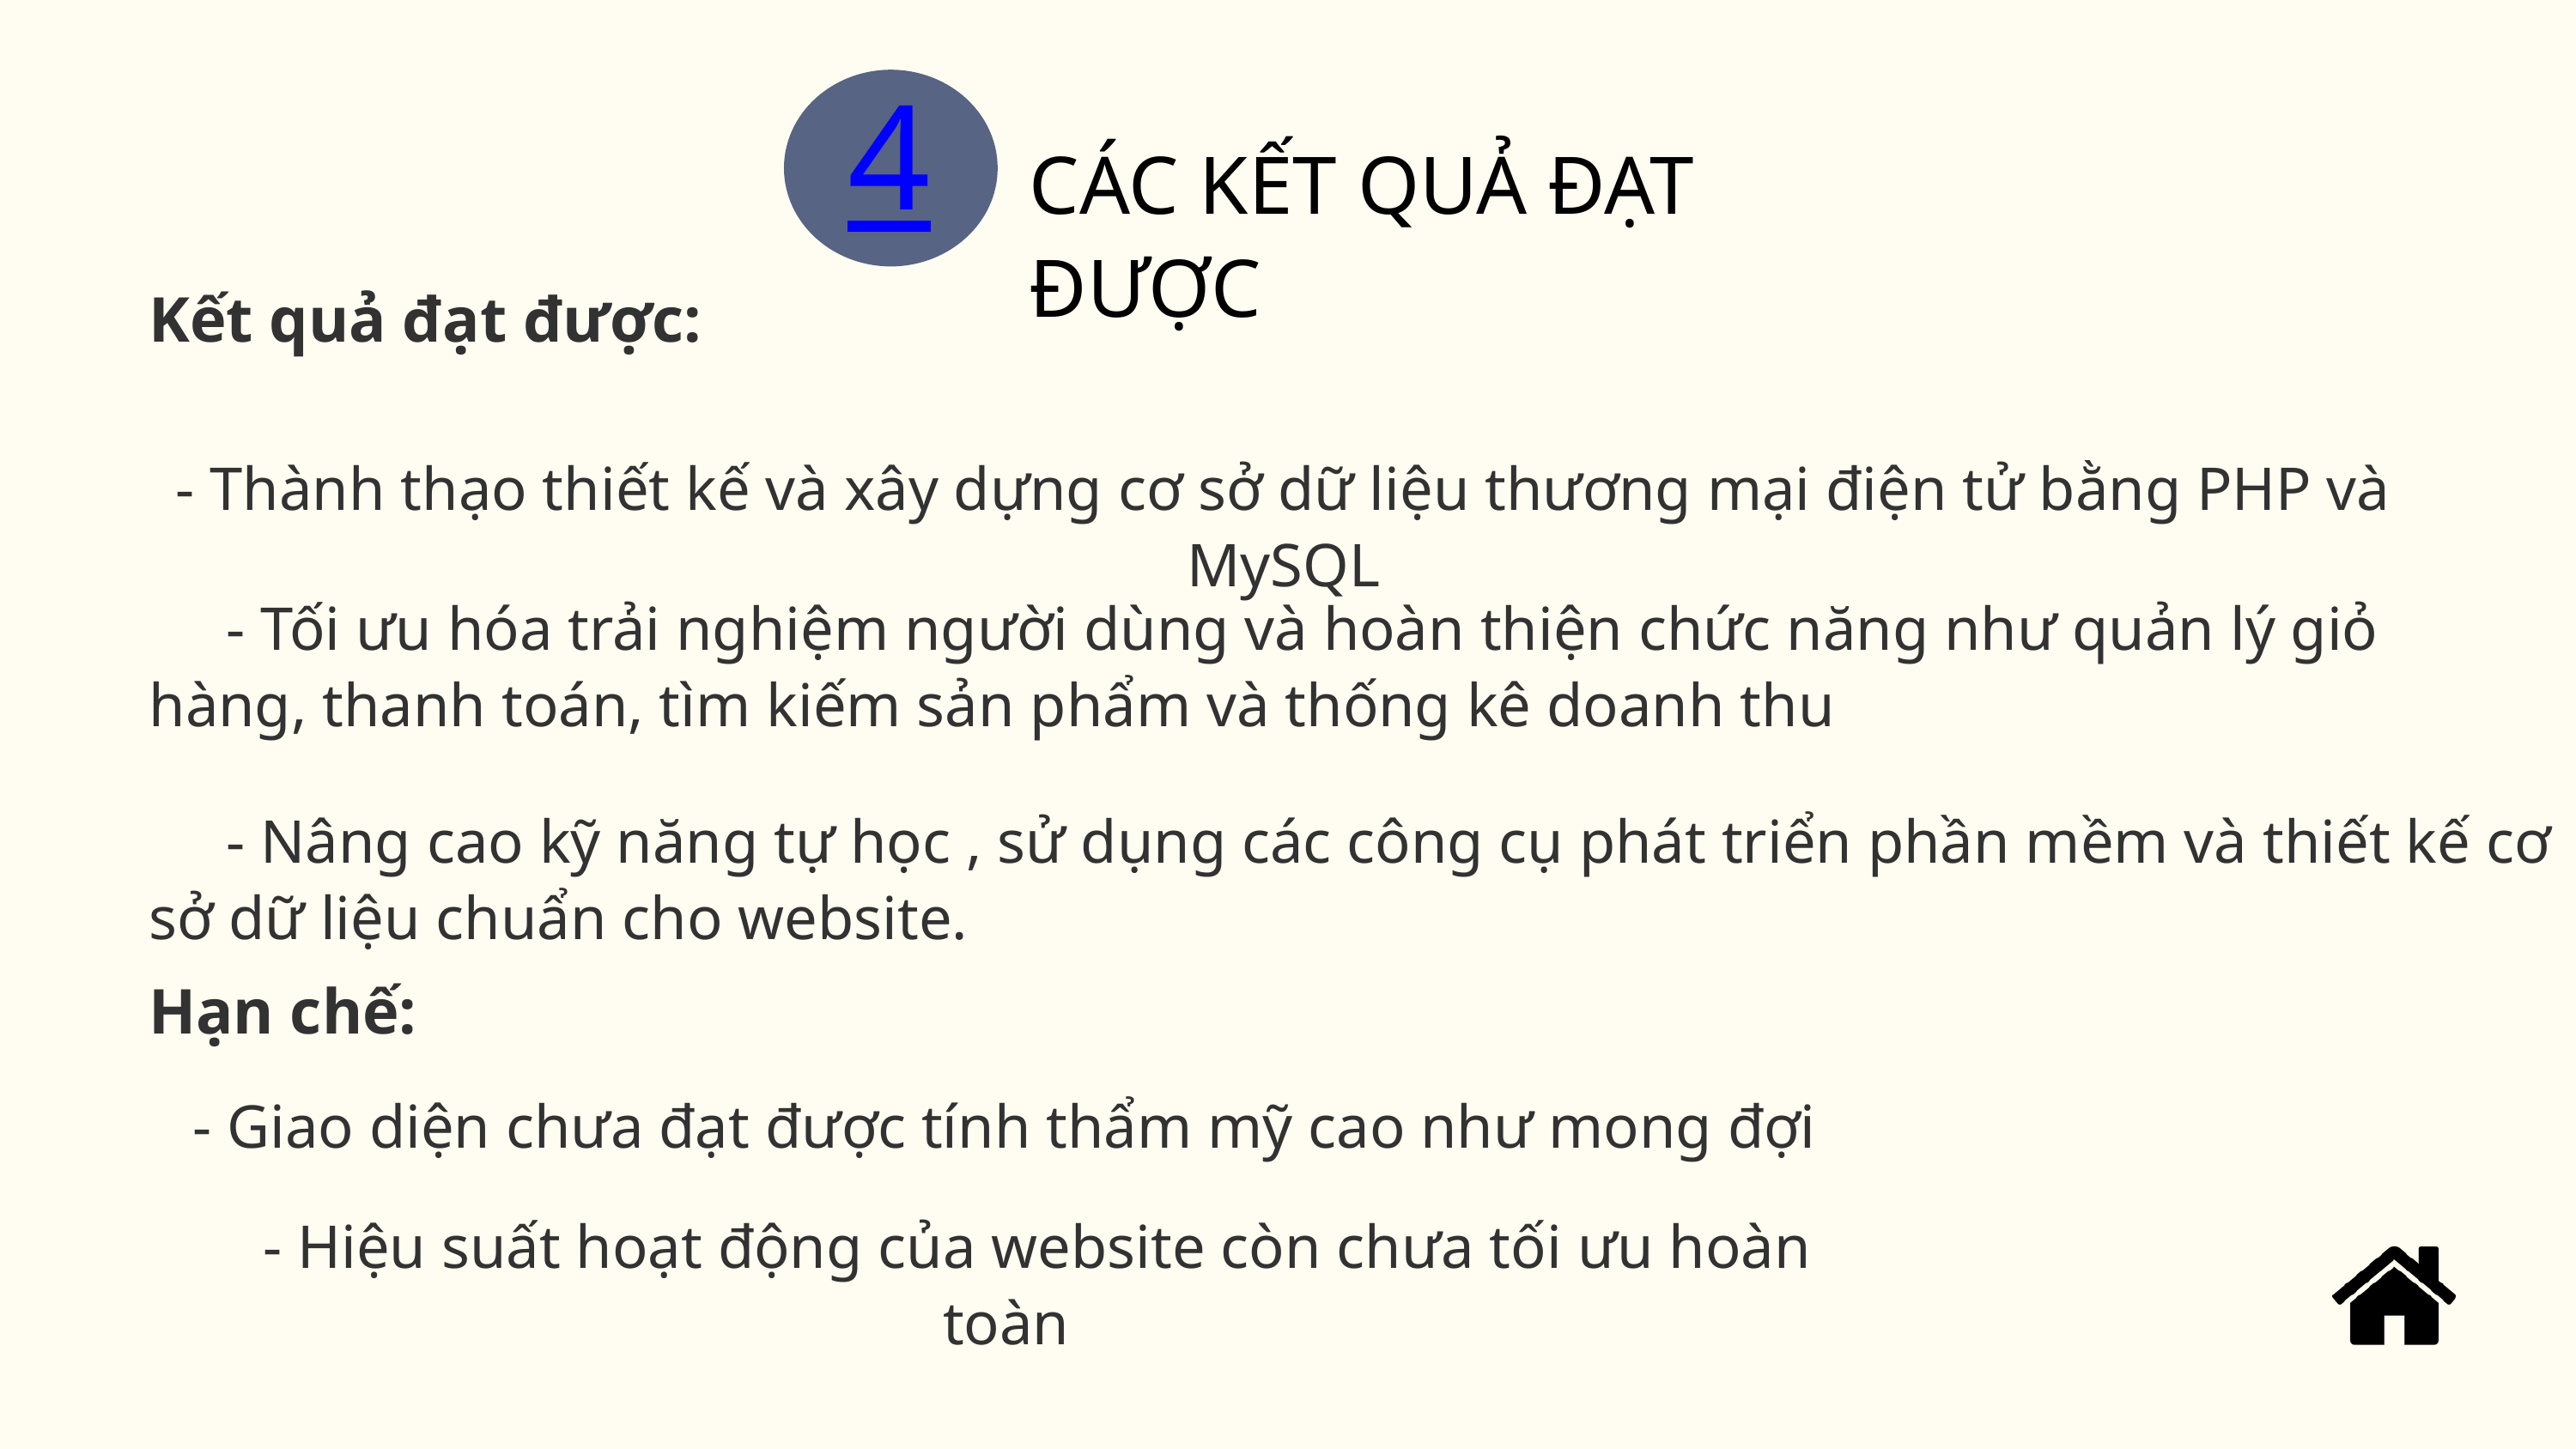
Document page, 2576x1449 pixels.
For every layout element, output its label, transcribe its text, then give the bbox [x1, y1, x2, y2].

text_box Kết quả đạt được: [149, 280, 1024, 355]
text_box - Giao diện chưa đạt được tính thẩm mỹ cao như mong đợi [96, 1083, 1836, 1161]
text_box Hạn chế: [149, 972, 1060, 1046]
text_box - Tối ưu hóa trải nghiệm người dùng và hoàn thiện chức năng như quản lý giỏ hàng, thanh toán, tìm kiếm sản phẩm và thống kê doanh thu [149, 585, 2418, 739]
picture [2332, 1234, 2456, 1357]
text_box - Hiệu suất hoạt động của website còn chưa tối ưu hoàn toàn [144, 1203, 1868, 1357]
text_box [1029, 130, 1916, 365]
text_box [783, 34, 999, 267]
text_box - Thành thạo thiết kế và xây dựng cơ sở dữ liệu thương mại điện tử bằng PHP và MySQL [149, 445, 2418, 585]
text_box - Nâng cao kỹ năng tự học , sử dụng các công cụ phát triển phần mềm và thiết kế cơ sở dữ liệu chuẩn cho website. [149, 797, 2576, 952]
